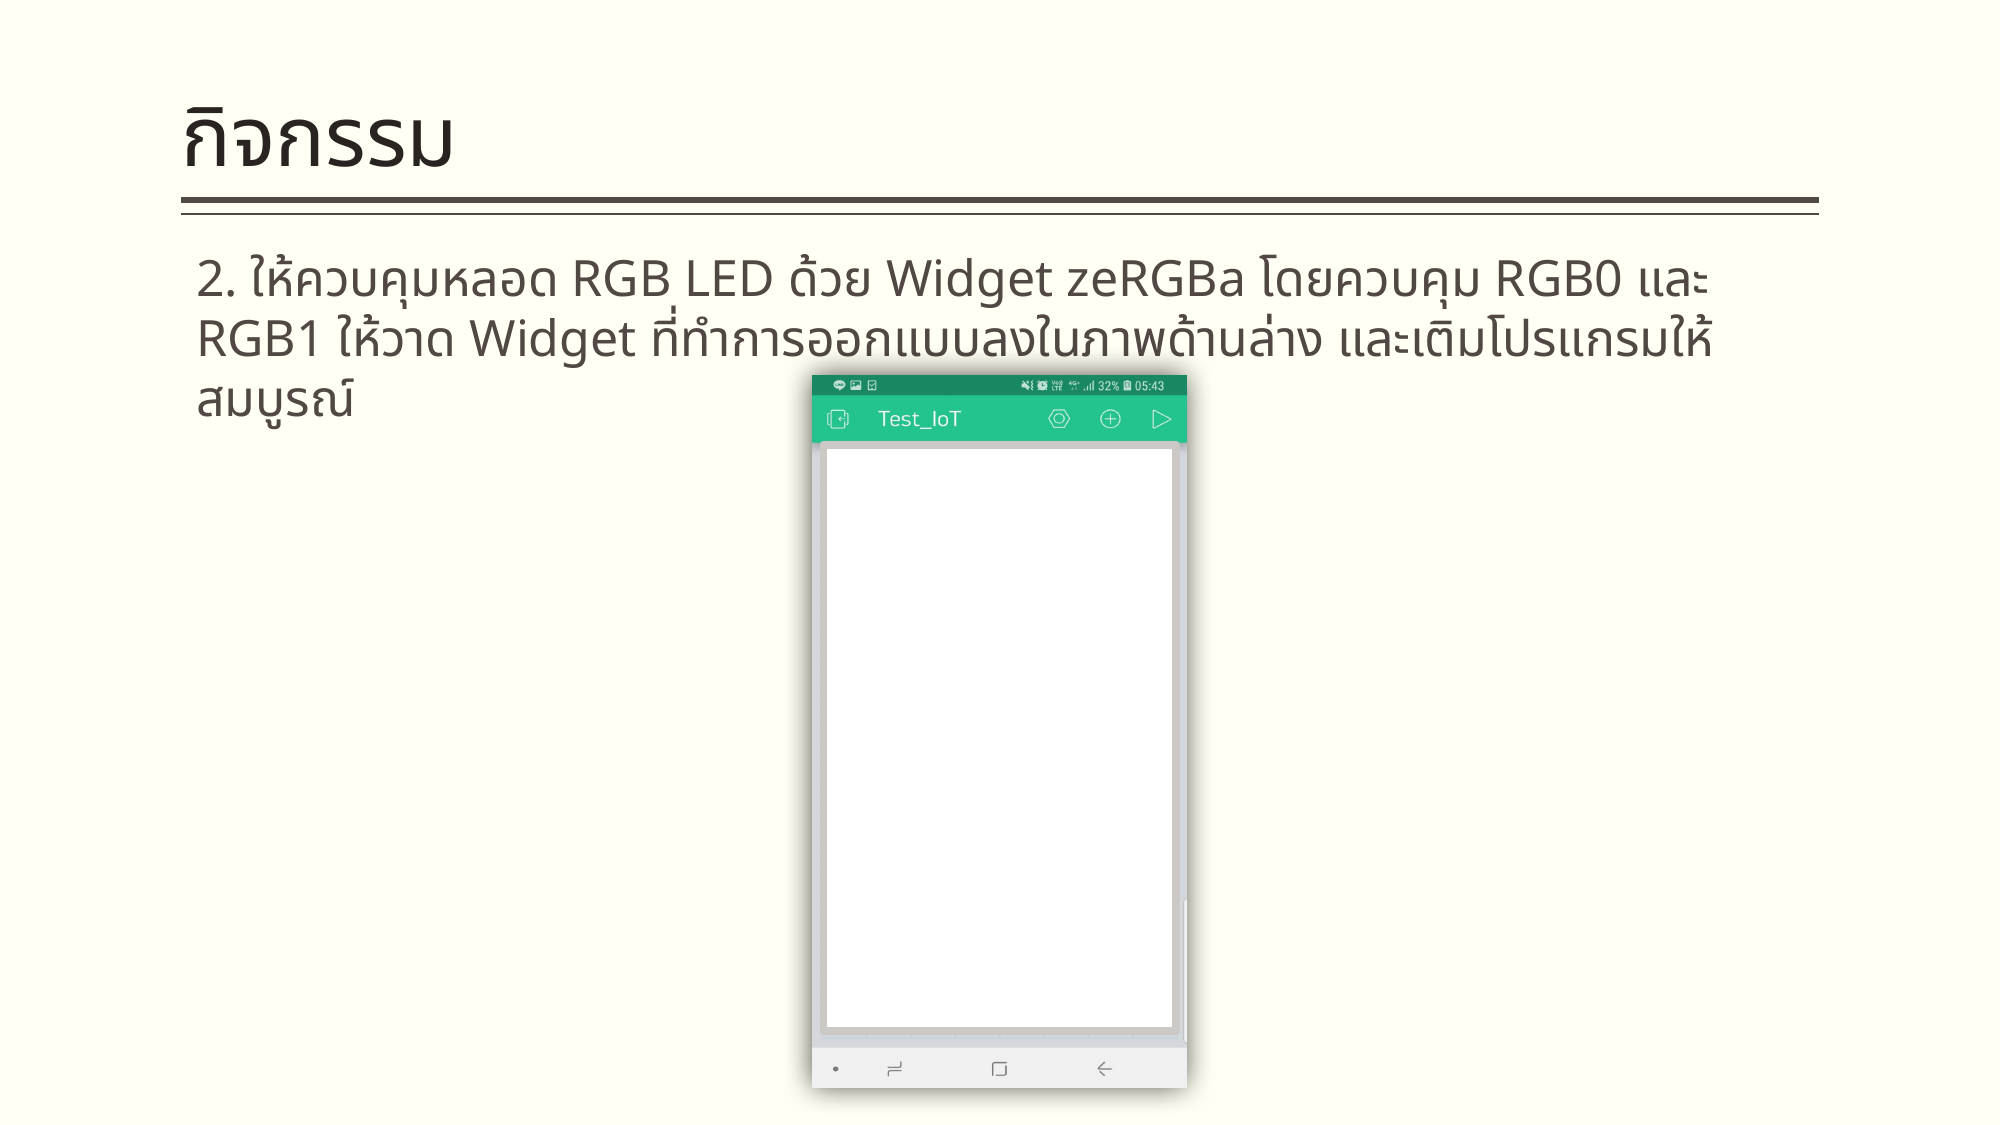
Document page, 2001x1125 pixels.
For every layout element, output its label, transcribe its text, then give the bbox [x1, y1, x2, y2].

text_box 2. ให้ควบคุมหลอด RGB LED ด้วย Widget zeRGBa โดยควบคุม RGB0 และ RGB1 ให้วาด Widget ที่ทำการออกแบบลงในภาพด้านล่าง และเติมโปรแกรมให้สมบูรณ์ [181, 239, 1819, 435]
title กิจกรรม [181, 12, 1819, 193]
picture [812, 375, 1187, 1088]
